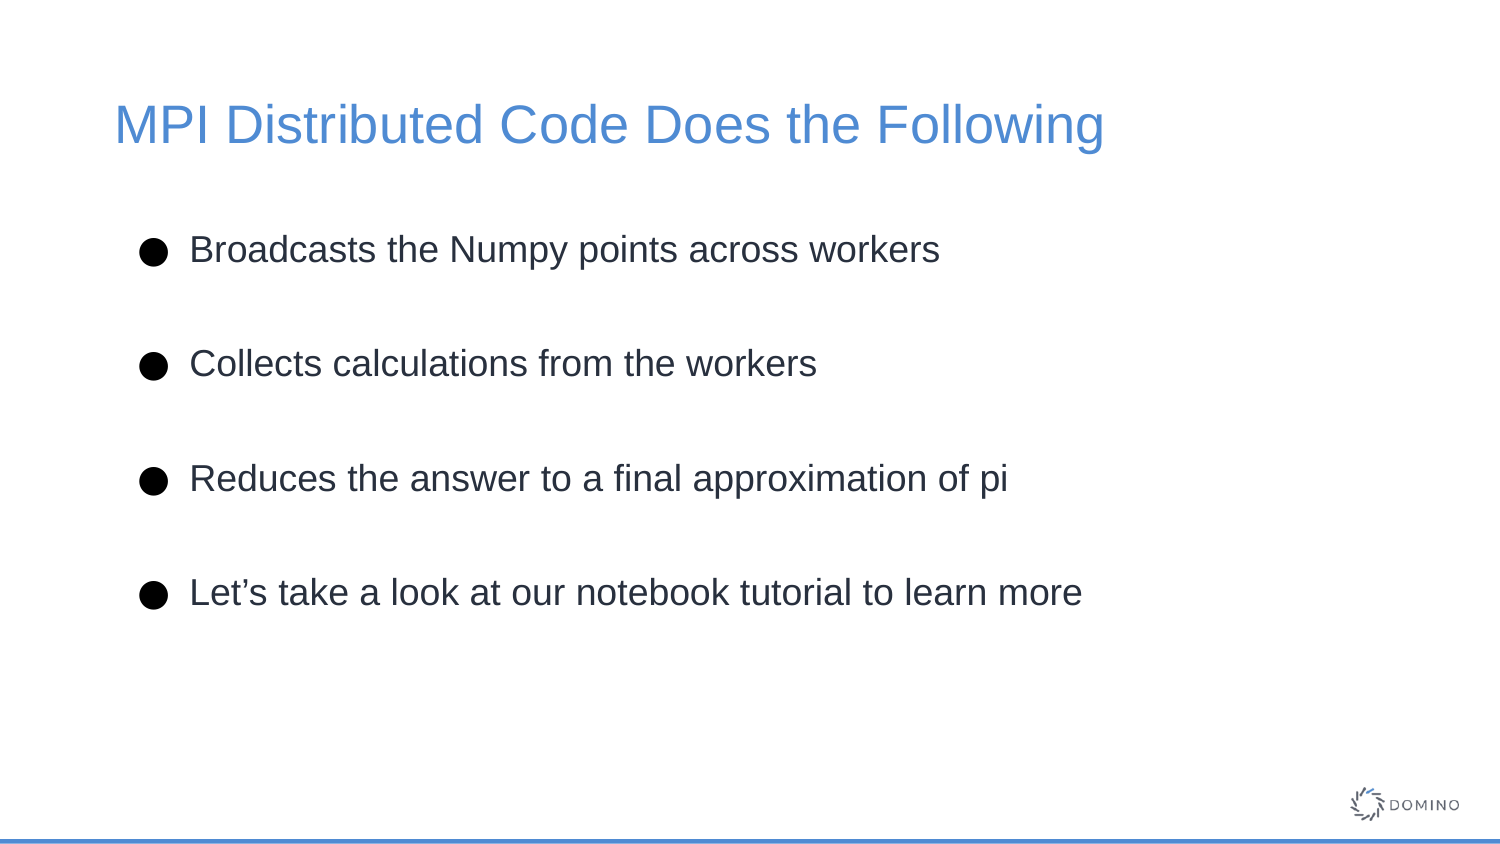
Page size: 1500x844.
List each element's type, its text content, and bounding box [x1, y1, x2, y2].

picture [1350, 787, 1459, 821]
title MPI Distributed Code Does the Following [103, 44, 1397, 208]
list Broadcasts the Numpy points across workers Collects calculations from the workers Reduces the answer to a final approximation of pi Let’s take a look at our notebook tutorial to learn more [103, 224, 1397, 760]
